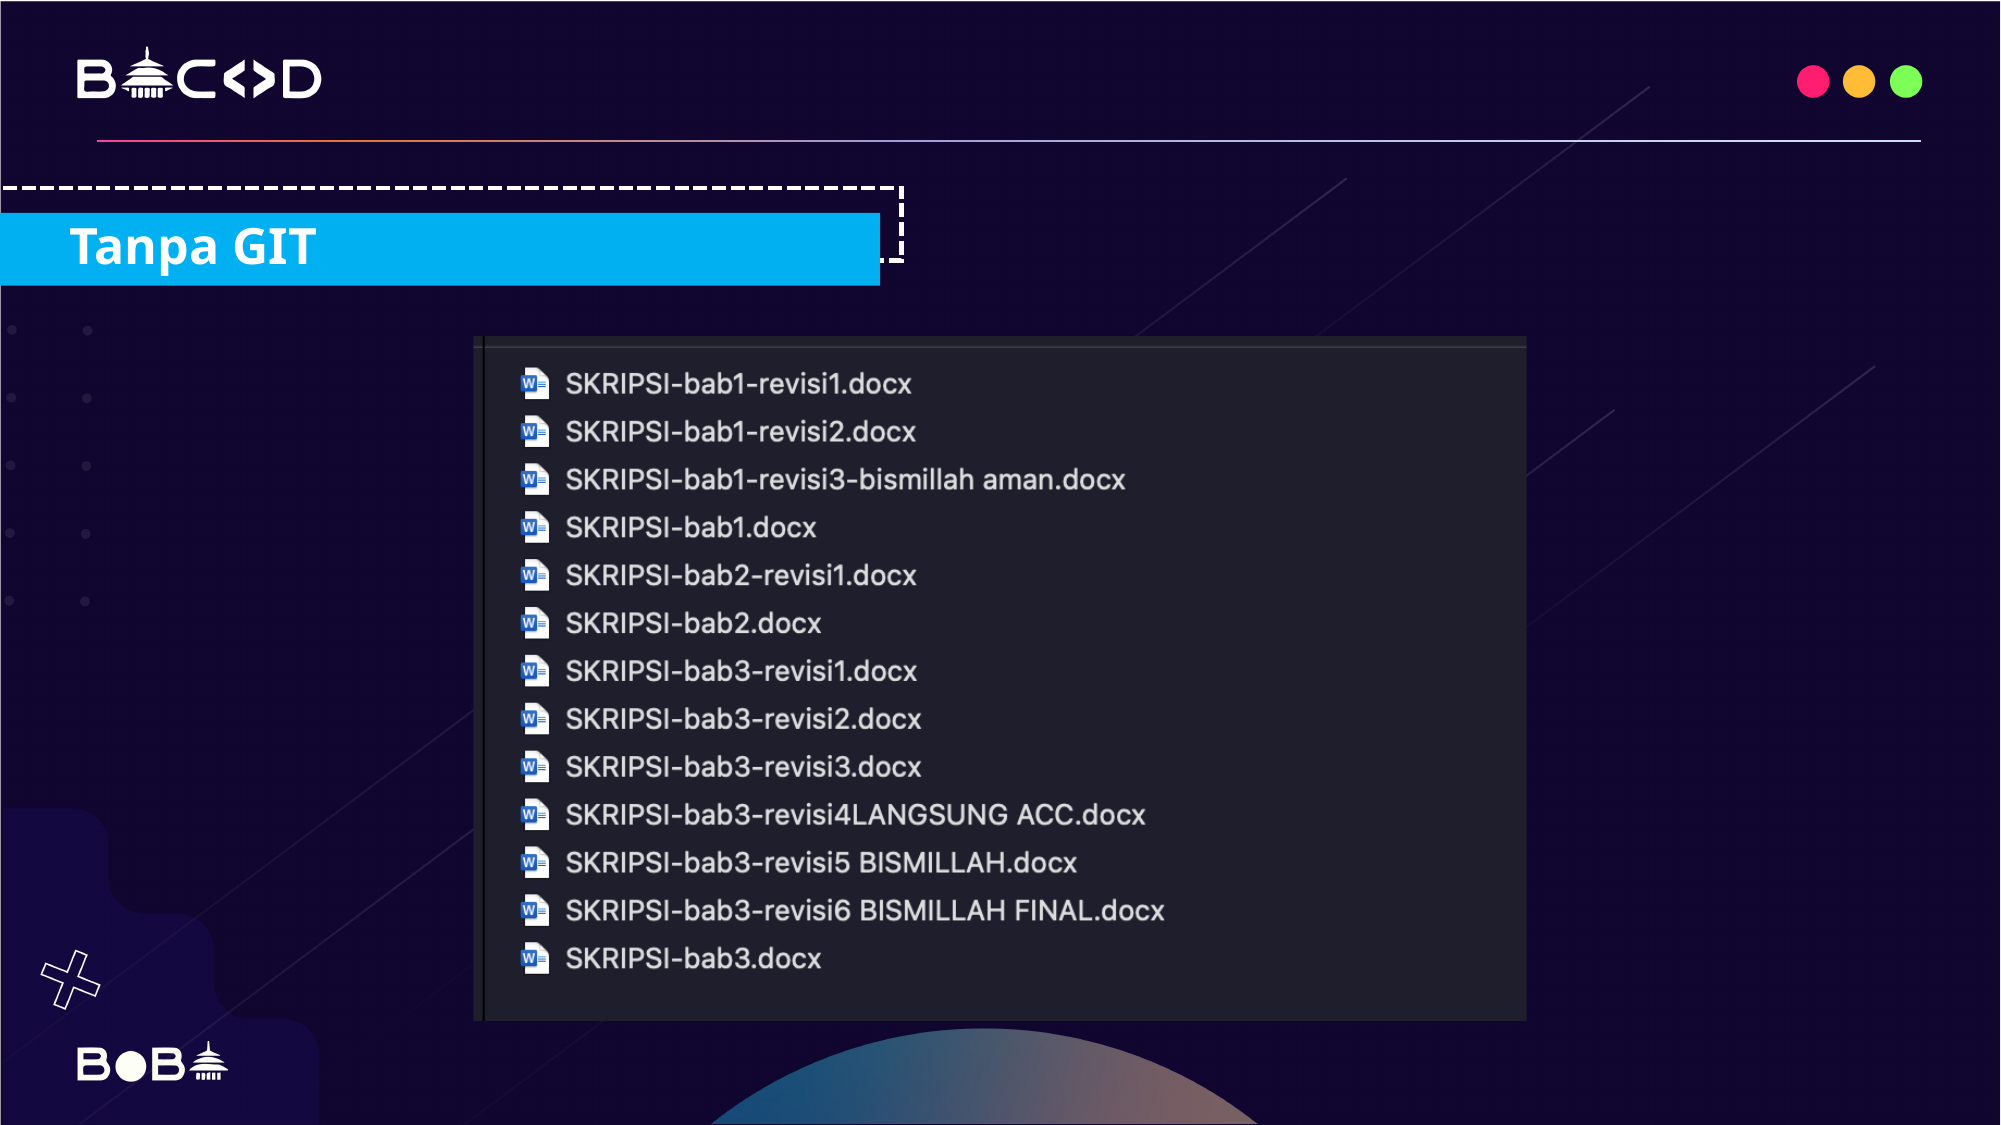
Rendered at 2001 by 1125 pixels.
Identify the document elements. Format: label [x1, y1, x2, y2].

picture [0, 0, 2001, 1125]
text_box [0, 187, 902, 286]
